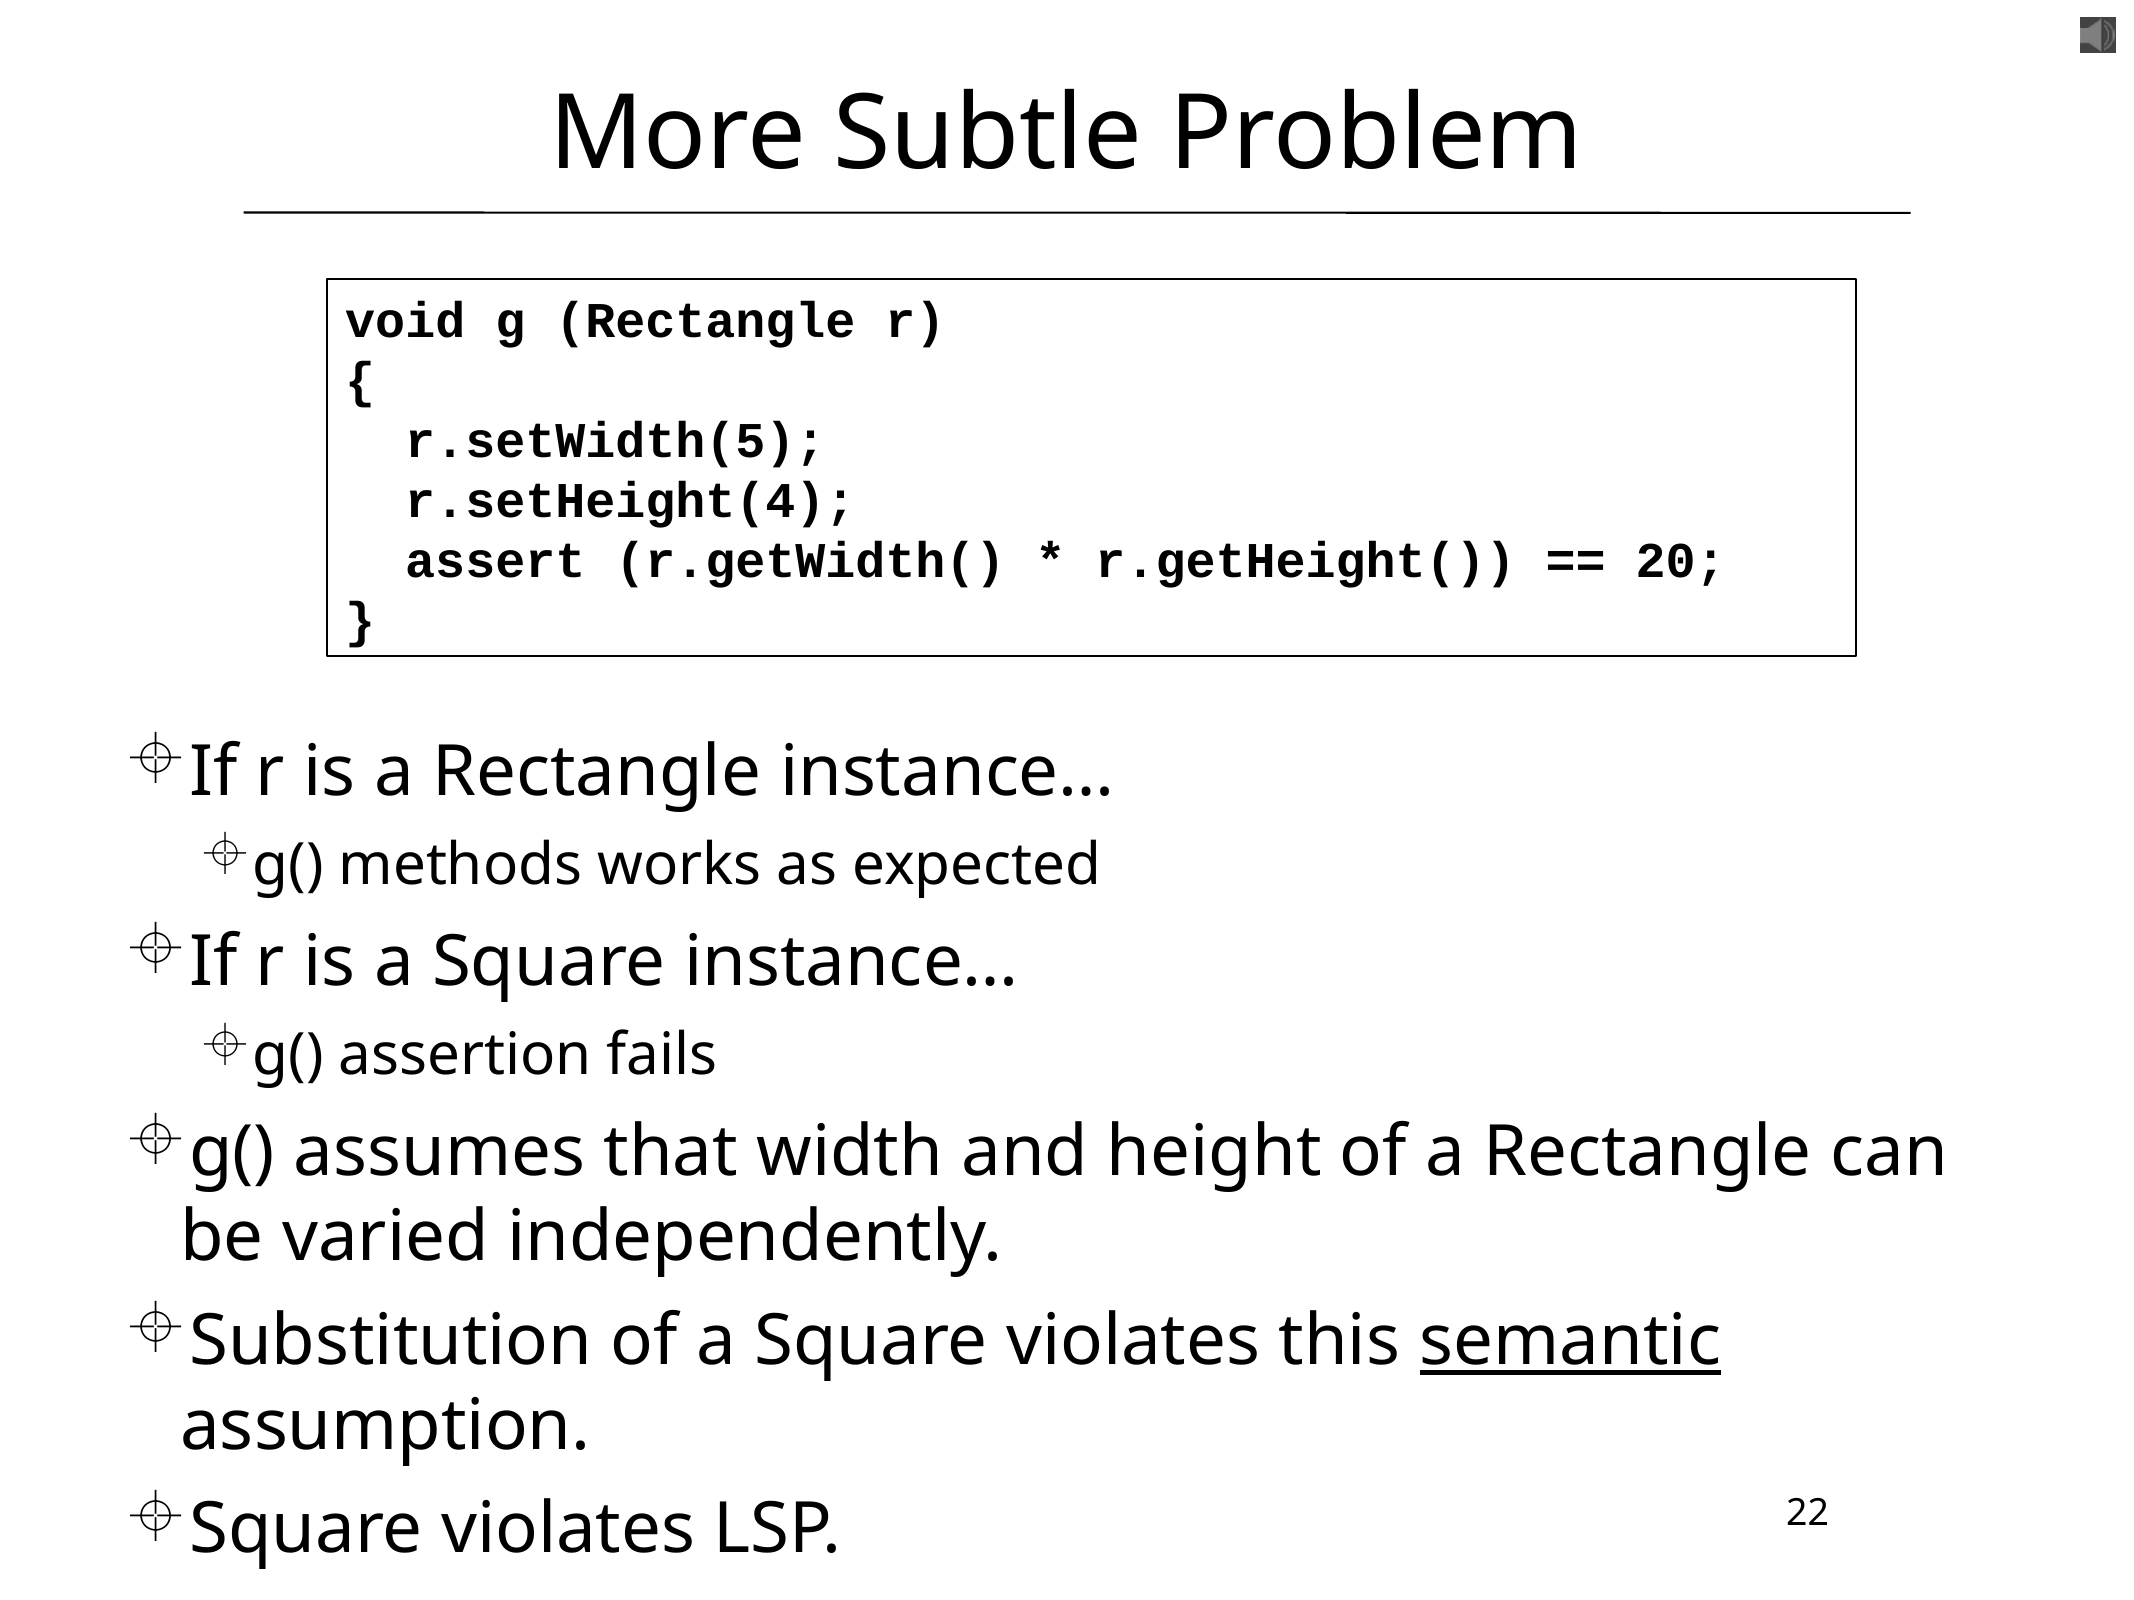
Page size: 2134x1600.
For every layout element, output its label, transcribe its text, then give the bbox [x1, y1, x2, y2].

title More Subtle Problem [105, 0, 2028, 255]
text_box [2078, 16, 2117, 55]
list If r is a Rectangle instance… g() methods works as expected If r is a Square instance… g() assertion fails g() assumes that width and height of a Rectangle can be varied independently. Substitution of a Square violates this semantic assumption. Square violates LSP. [108, 715, 2031, 1600]
text_box void g (Rectangle r) { r.setWidth(5); r.setHeight(4); assert (r.getWidth() * r.getHeight()) == 20; } [327, 279, 1857, 656]
